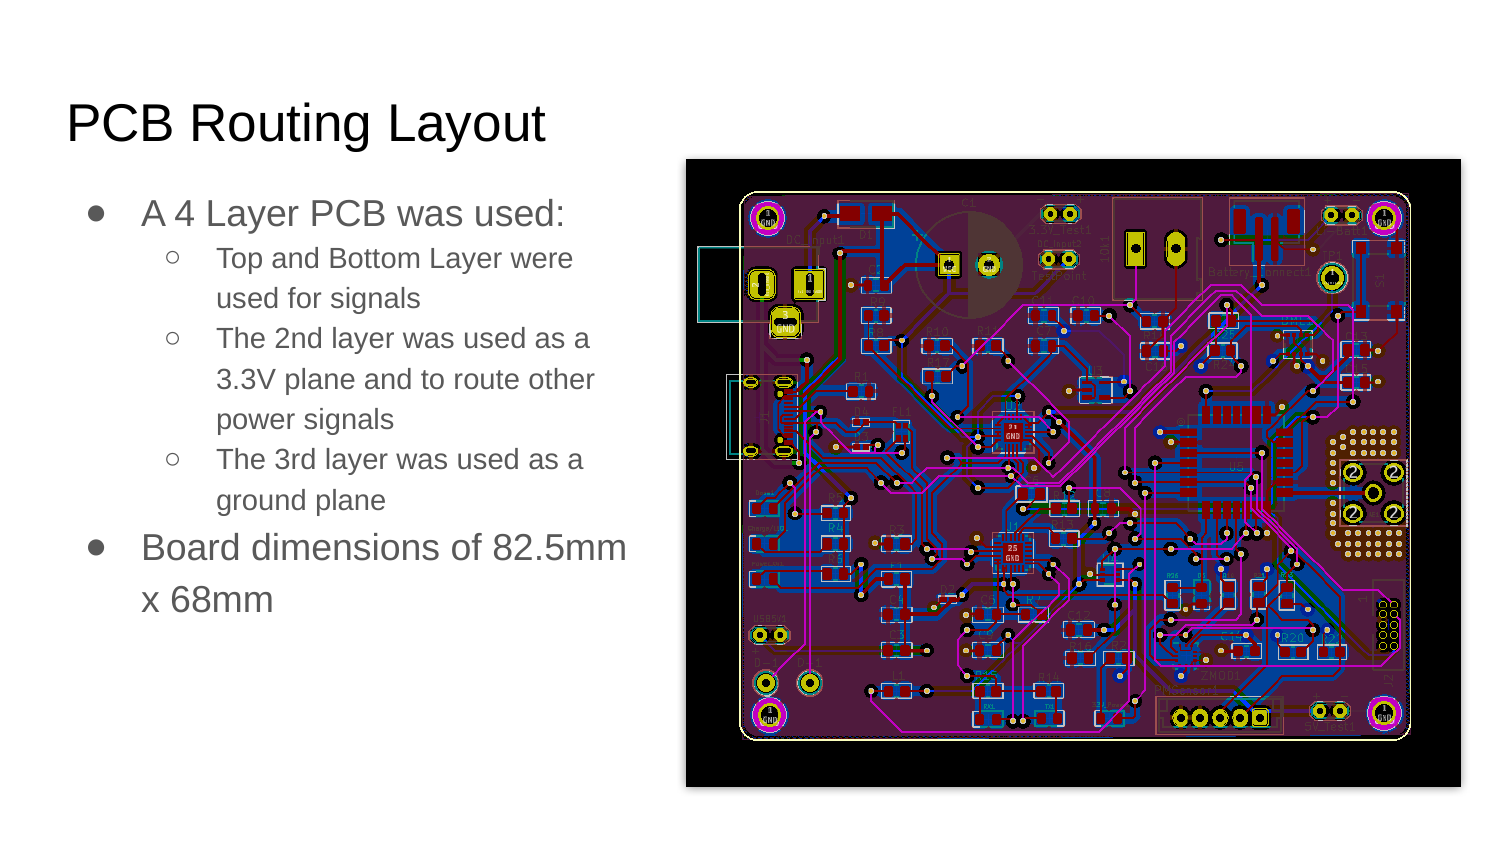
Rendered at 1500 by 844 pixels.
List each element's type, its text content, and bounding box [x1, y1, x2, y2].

list A 4 Layer PCB was used: Top and Bottom Layer were used for signals The 2nd layer was used as a 3.3V plane and to route other power signals The 3rd layer was used as a ground plane Board dimensions of 82.5mm x 68mm [51, 166, 645, 833]
title PCB Routing Layout [51, 72, 1449, 167]
picture [686, 159, 1461, 787]
